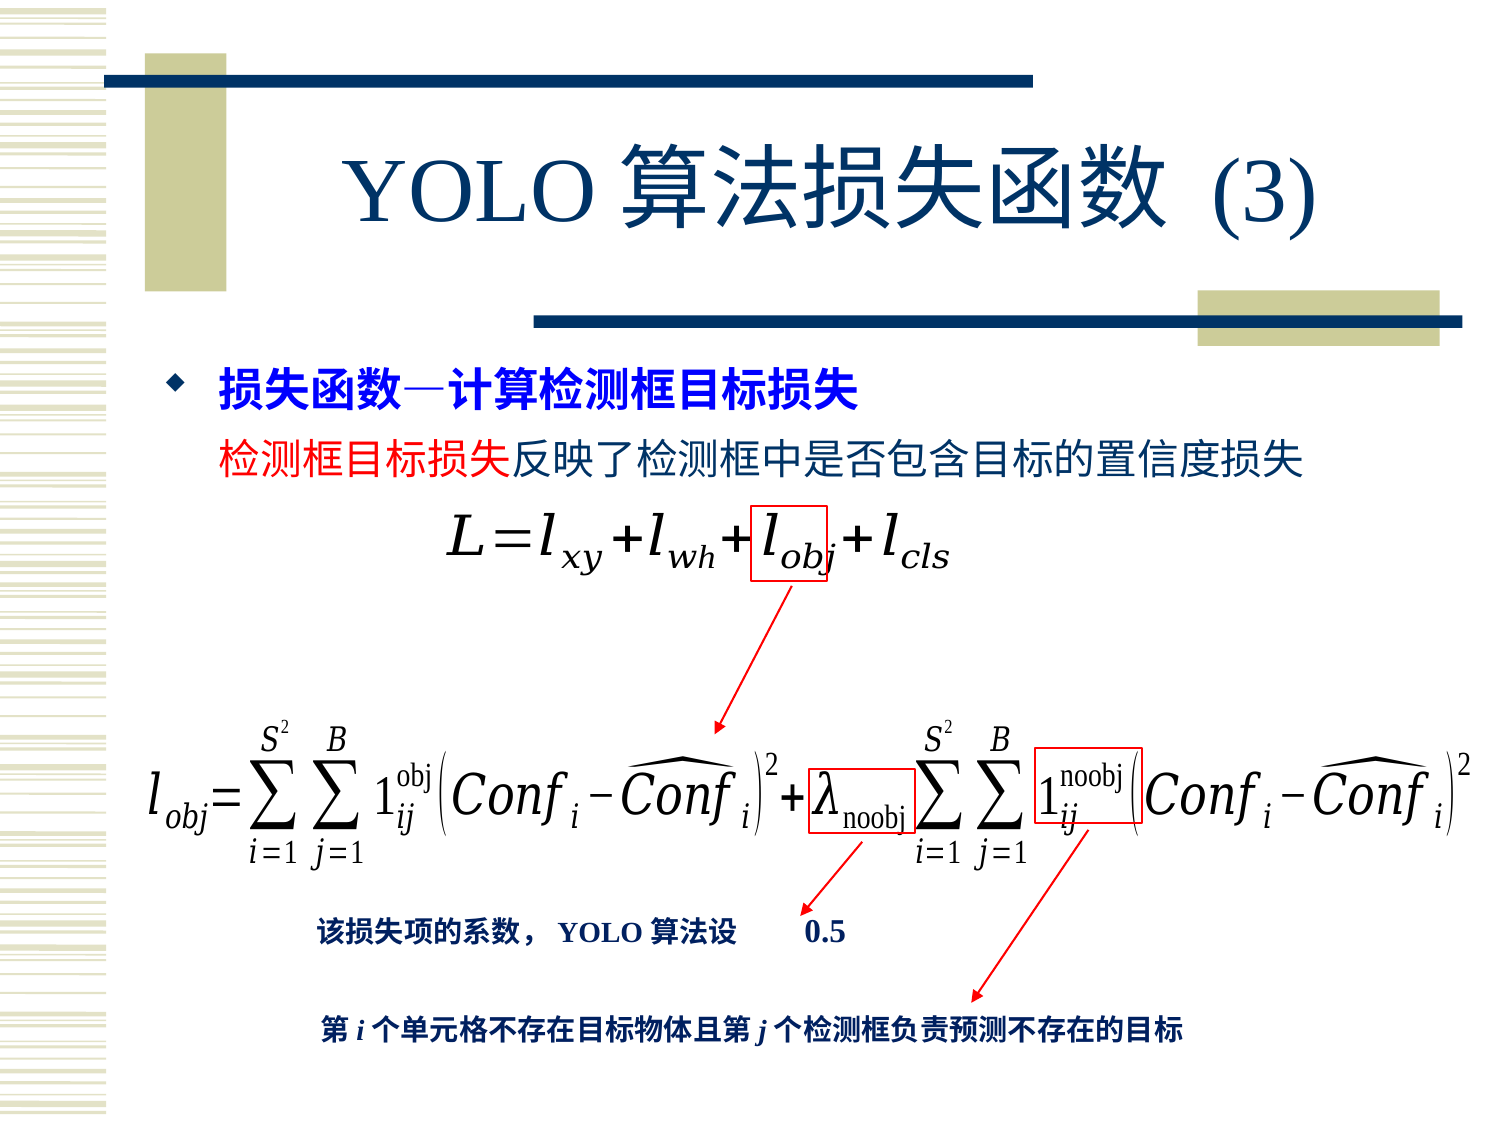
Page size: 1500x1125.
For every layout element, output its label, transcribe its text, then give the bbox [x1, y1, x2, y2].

text_box [808, 769, 916, 834]
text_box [714, 585, 793, 735]
text_box 该损失项的系数，YOLO算法设 [301, 905, 893, 956]
list 损失函数—计算检测框目标损失 检测框目标损失反映了检测框中是否包含目标的置信度损失 [147, 349, 1454, 502]
text_box [1035, 747, 1142, 824]
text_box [799, 841, 863, 917]
title YOLO算法损失函数 (3) [224, 99, 1436, 288]
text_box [971, 829, 1089, 1004]
text_box 第i个单元格不存在目标物体且第j个检测框负责预测不存在的目标 [305, 1004, 1346, 1054]
text_box [751, 505, 828, 582]
